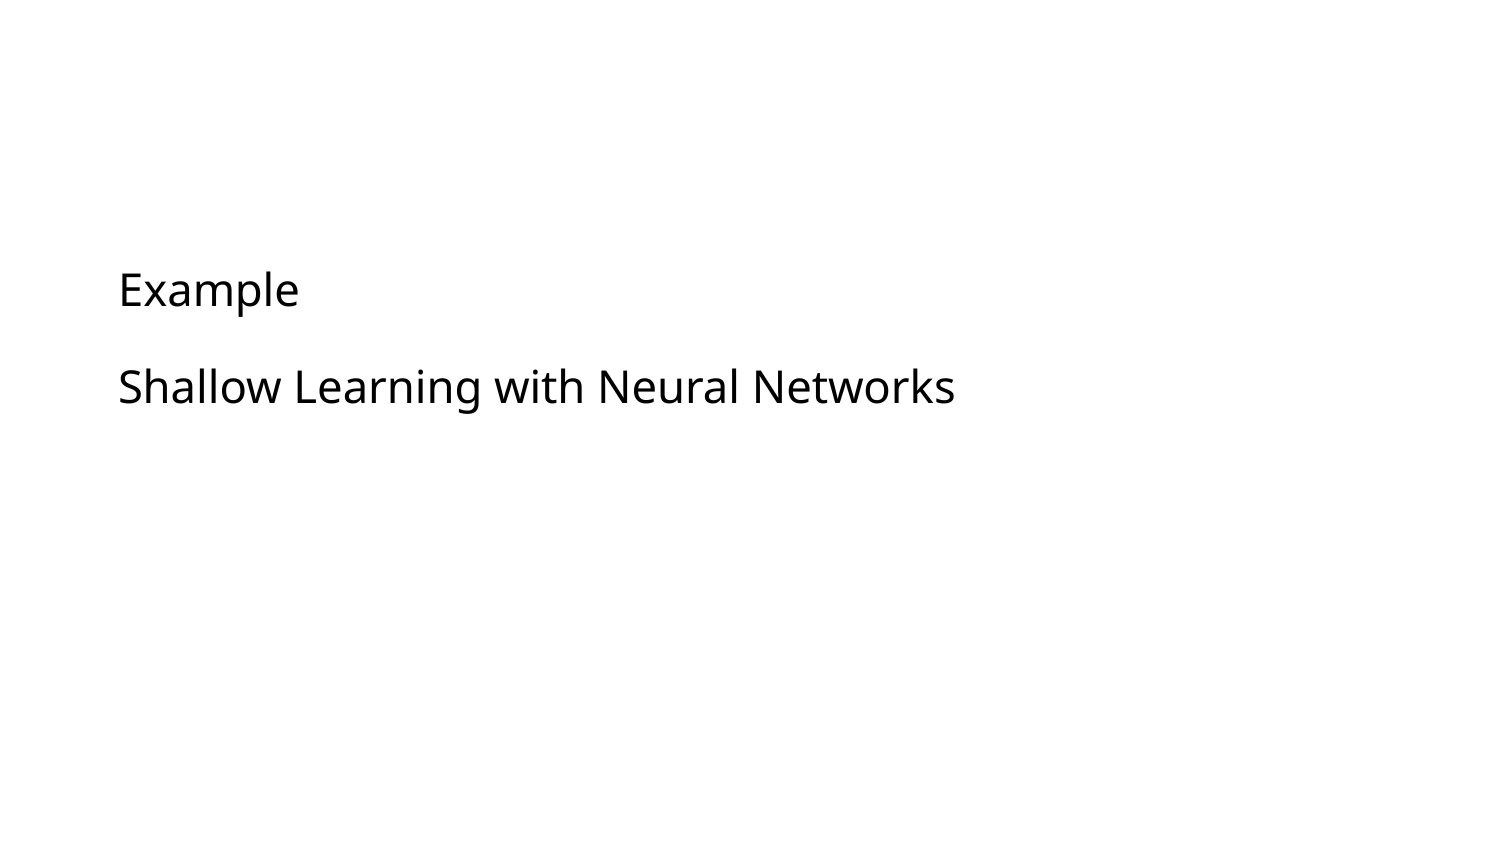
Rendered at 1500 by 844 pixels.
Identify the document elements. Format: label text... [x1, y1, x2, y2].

title Example Shallow Learning with Neural Networks [103, 258, 1397, 422]
